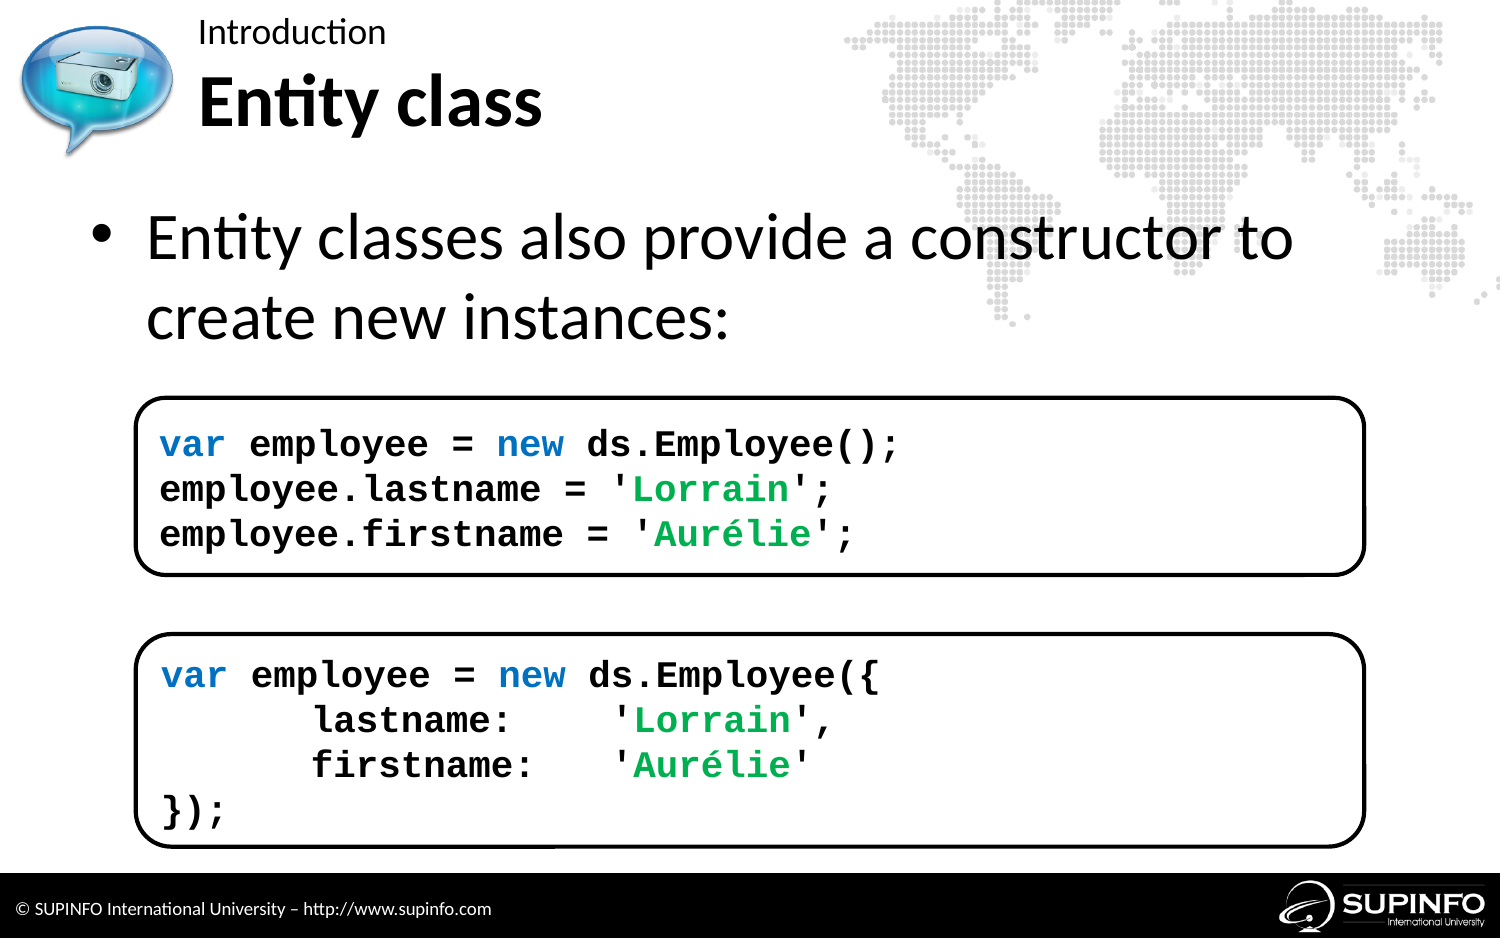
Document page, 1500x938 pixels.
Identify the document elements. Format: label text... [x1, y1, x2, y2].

text_box Entity class [183, 56, 1459, 138]
text_box var employee = new ds.Employee({ lastname: 'Lorrain', firstname: 'Aurélie' }); [133, 631, 1367, 849]
text_box Introduction [183, 0, 1459, 56]
picture [17, 19, 179, 162]
picture [1269, 870, 1494, 938]
text_box var employee = new ds.Employee(); employee.lastname = 'Lorrain'; employee.firstname = 'Aurélie'; [133, 395, 1367, 578]
list Entity classes also provide a constructor to create new instances: [74, 184, 1460, 880]
picture [844, 0, 1500, 327]
